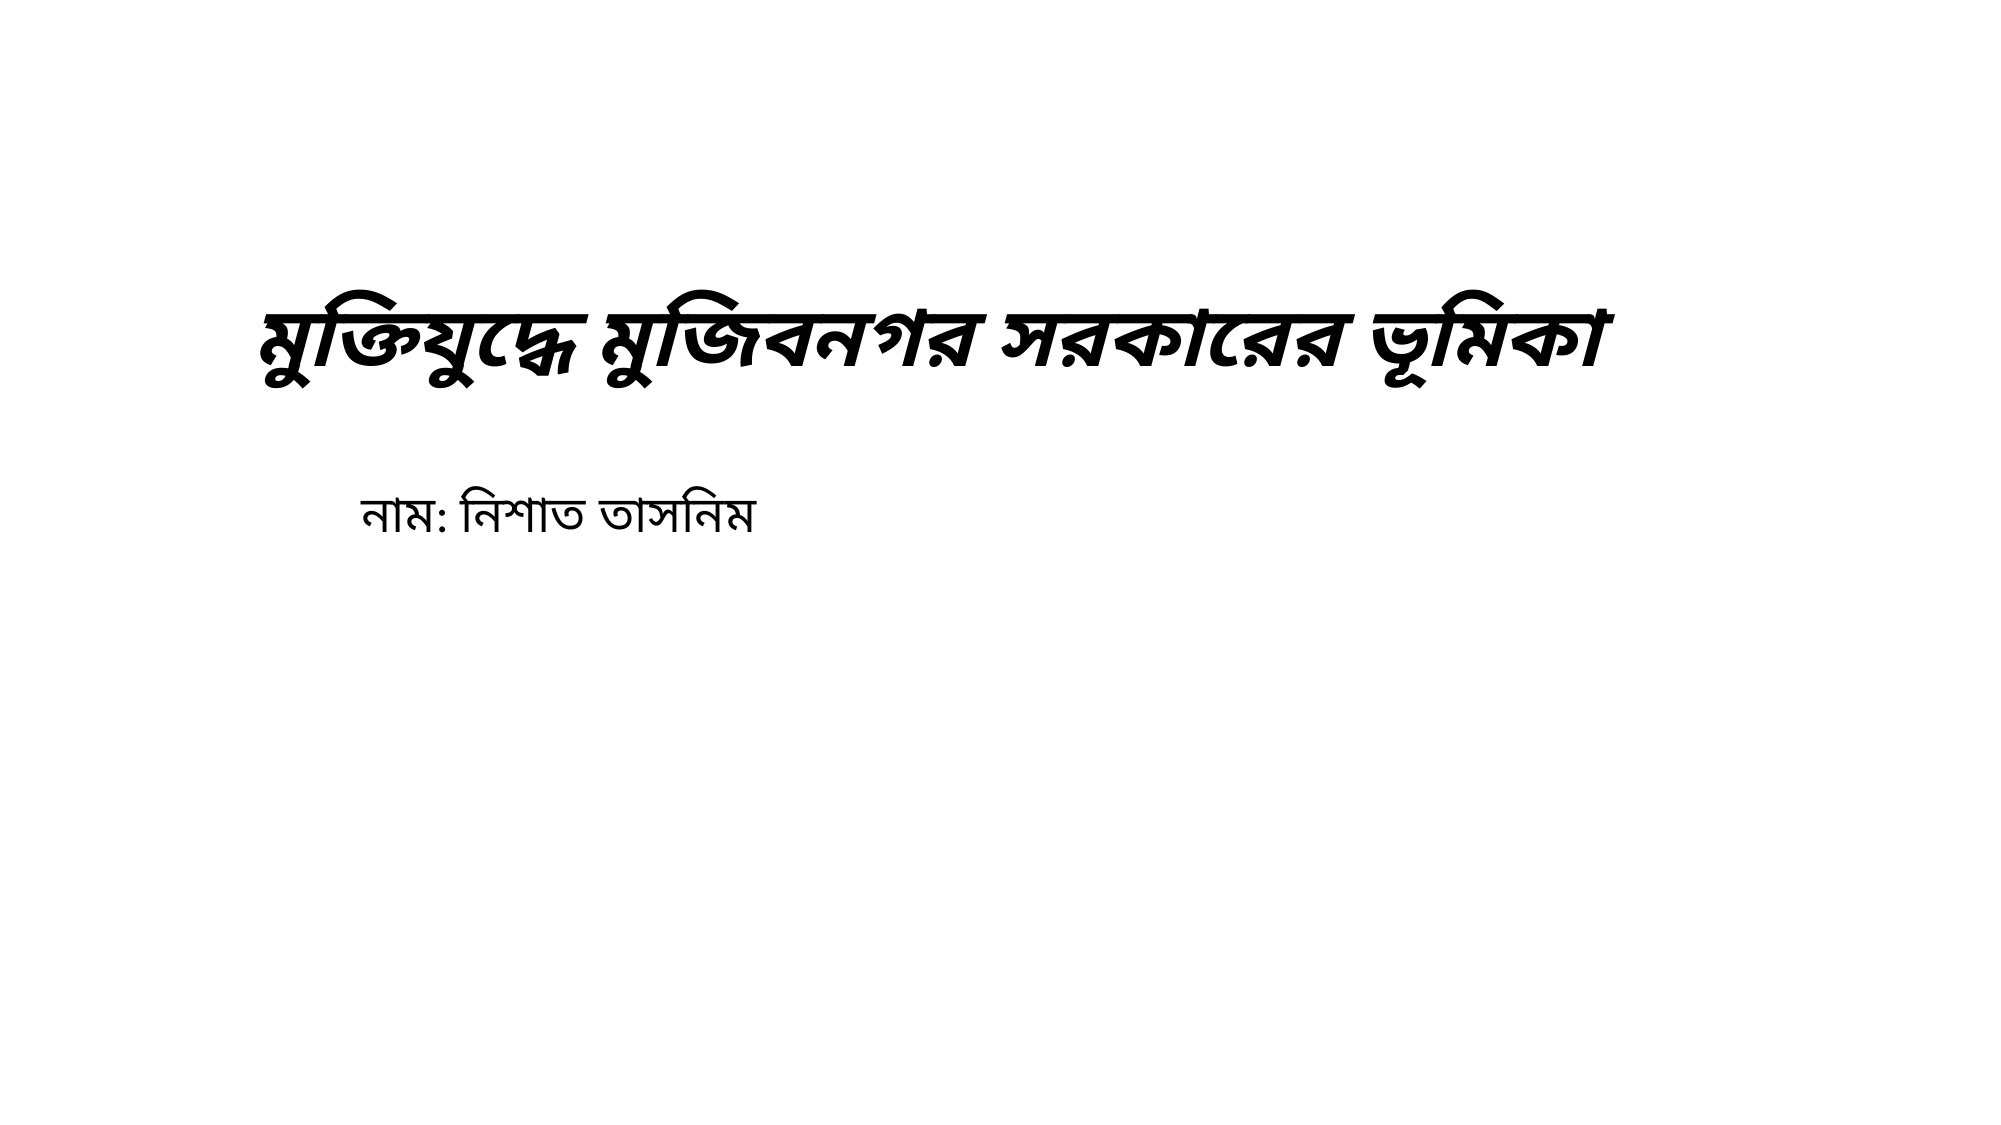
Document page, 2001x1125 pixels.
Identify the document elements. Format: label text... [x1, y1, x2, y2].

subtitle নাম: নিশাত তাসনিম [23, 481, 1107, 708]
title মুক্তিযুদ্ধে মুজিবনগর সরকারের ভূমিকা [176, 0, 1677, 392]
